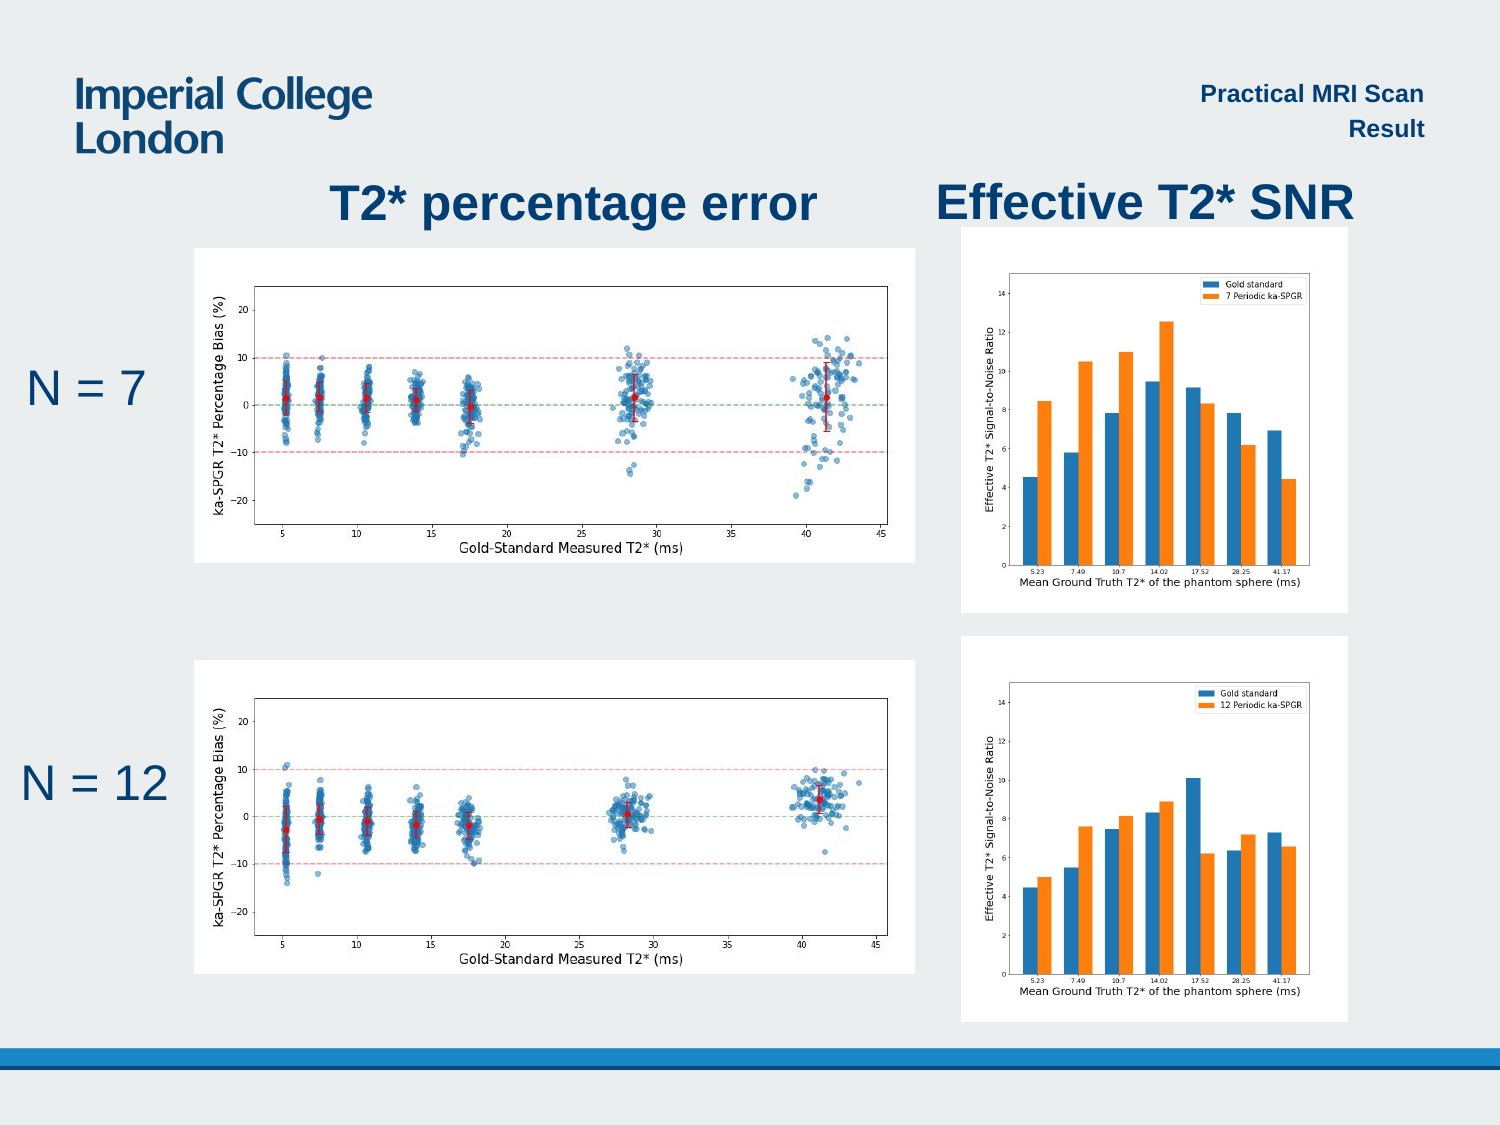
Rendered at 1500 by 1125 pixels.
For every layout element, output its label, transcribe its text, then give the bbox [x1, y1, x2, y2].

text_box N = 7 [11, 348, 189, 484]
text_box Effective T2* SNR [920, 162, 1424, 232]
text_box T2* percentage error [314, 162, 901, 232]
list Practical MRI Scan Result [1040, 77, 1425, 129]
picture [0, 0, 1500, 1125]
text_box N = 12 [5, 743, 189, 829]
